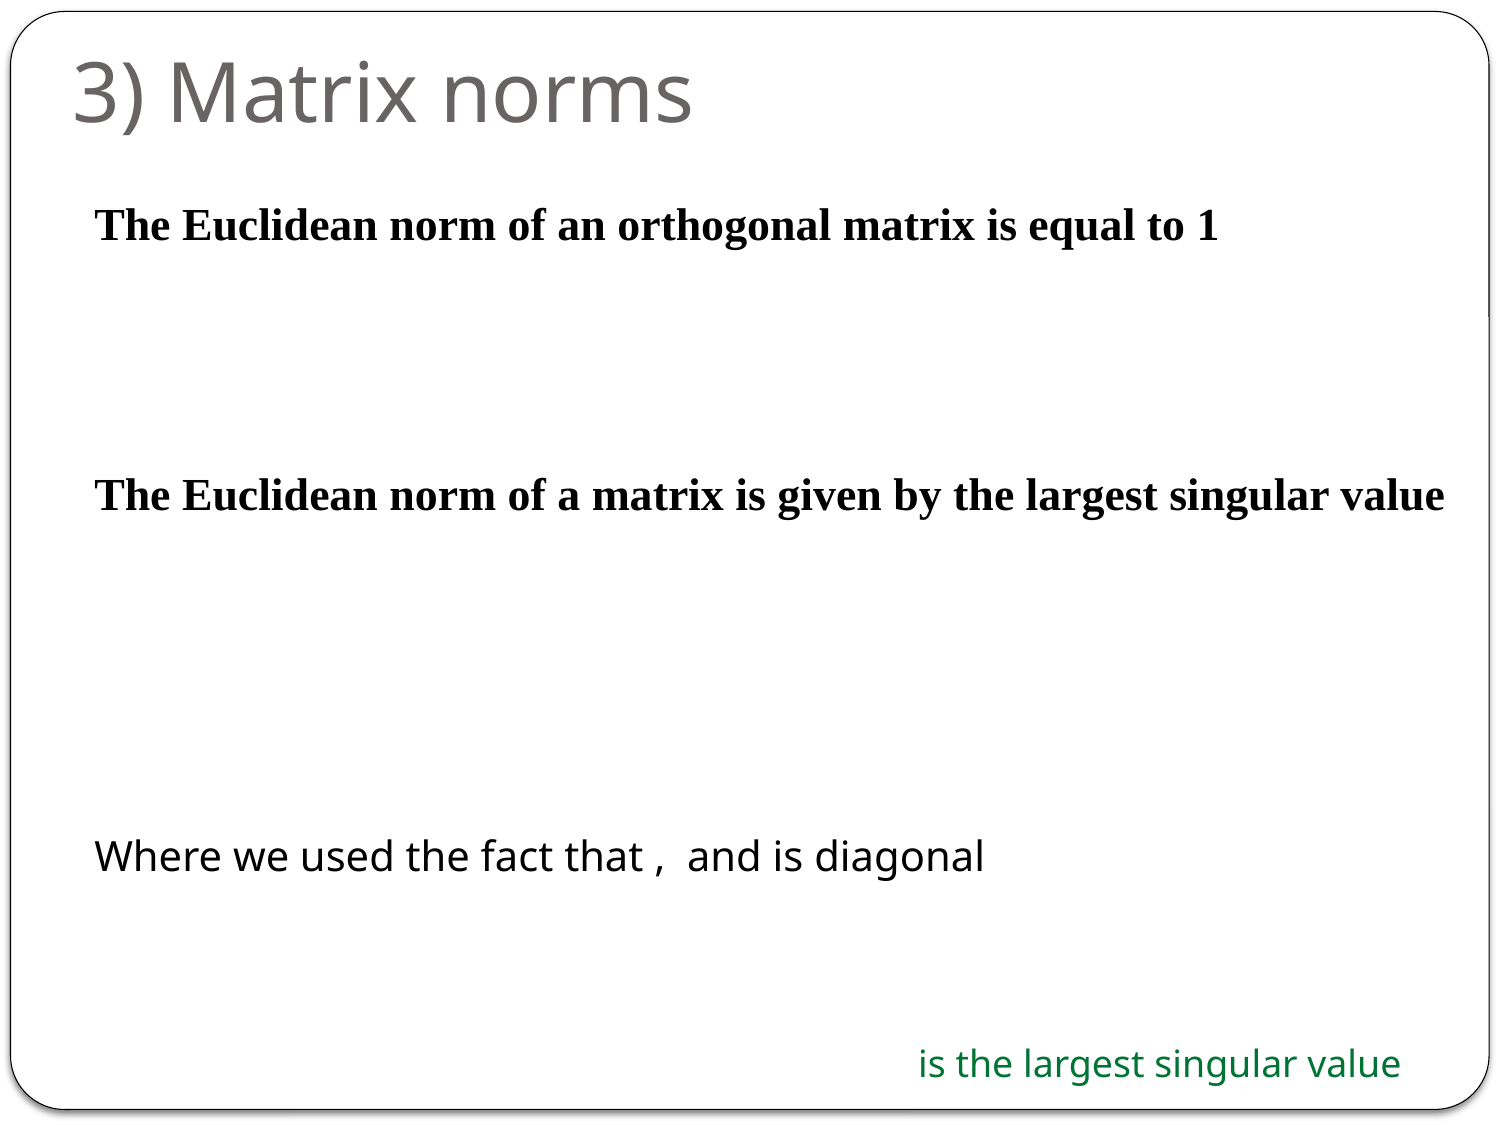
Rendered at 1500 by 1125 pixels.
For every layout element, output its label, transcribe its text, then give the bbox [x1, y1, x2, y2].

text_box 3) Matrix norms [57, 31, 1500, 147]
